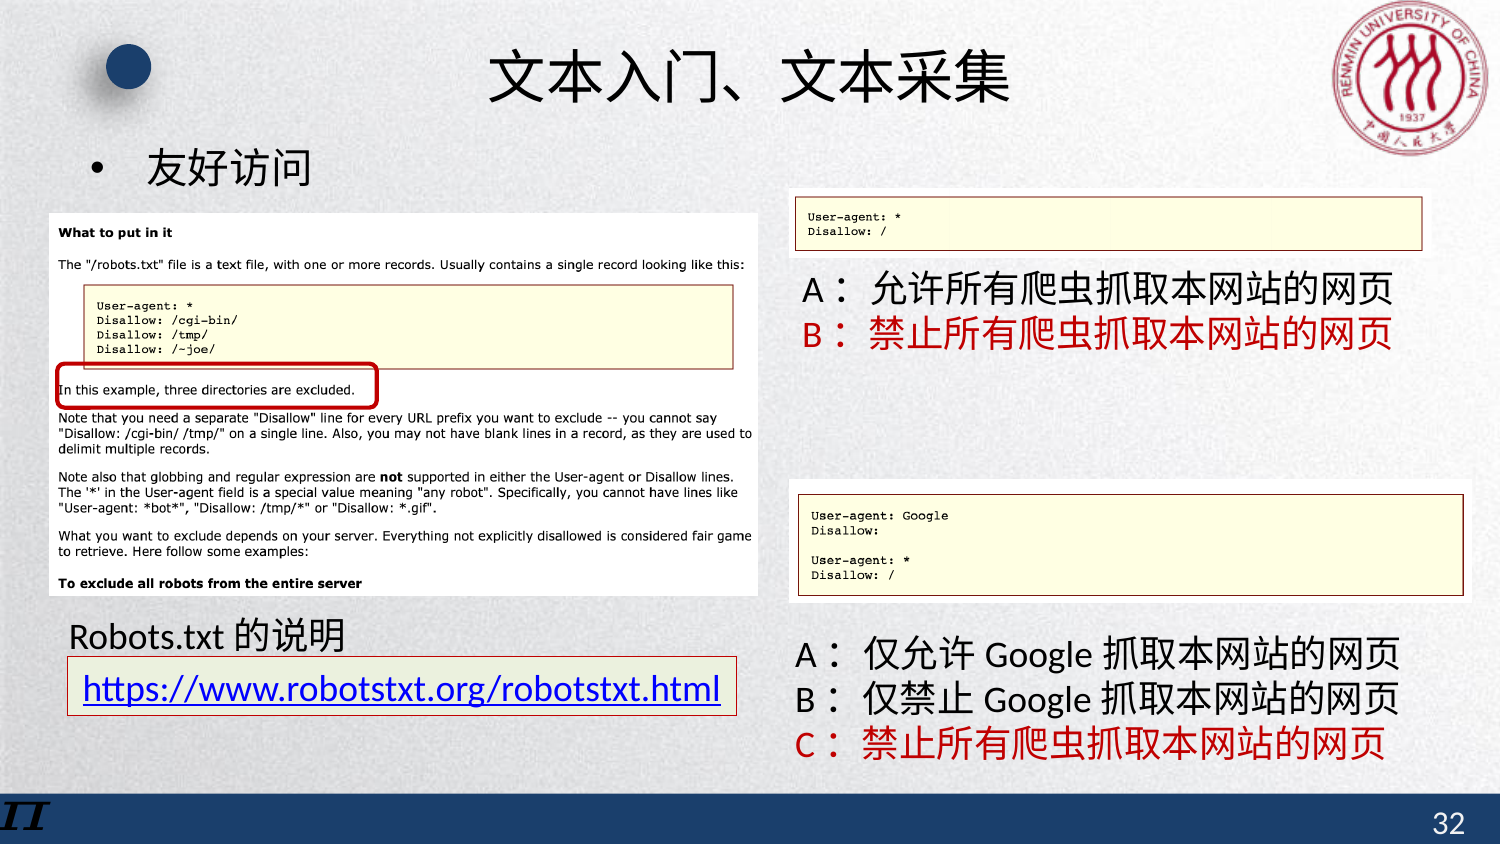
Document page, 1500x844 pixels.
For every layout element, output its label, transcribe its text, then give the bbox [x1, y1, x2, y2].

text_box Robots.txt的说明 [54, 604, 362, 665]
text_box A：仅允许Google抓取本网站的网页 B：仅禁止Google抓取本网站的网页 C：禁止所有爬虫抓取本网站的网页 [780, 622, 1417, 773]
list 友好访问 [75, 134, 1425, 781]
text_box https://www.robotstxt.org/robotstxt.html [67, 656, 737, 716]
title 文本入门、文本采集 [75, 33, 1425, 116]
text_box A：允许所有爬虫抓取本网站的网页 B：禁止所有爬虫抓取本网站的网页 [787, 265, 1411, 363]
picture [0, 0, 1500, 793]
